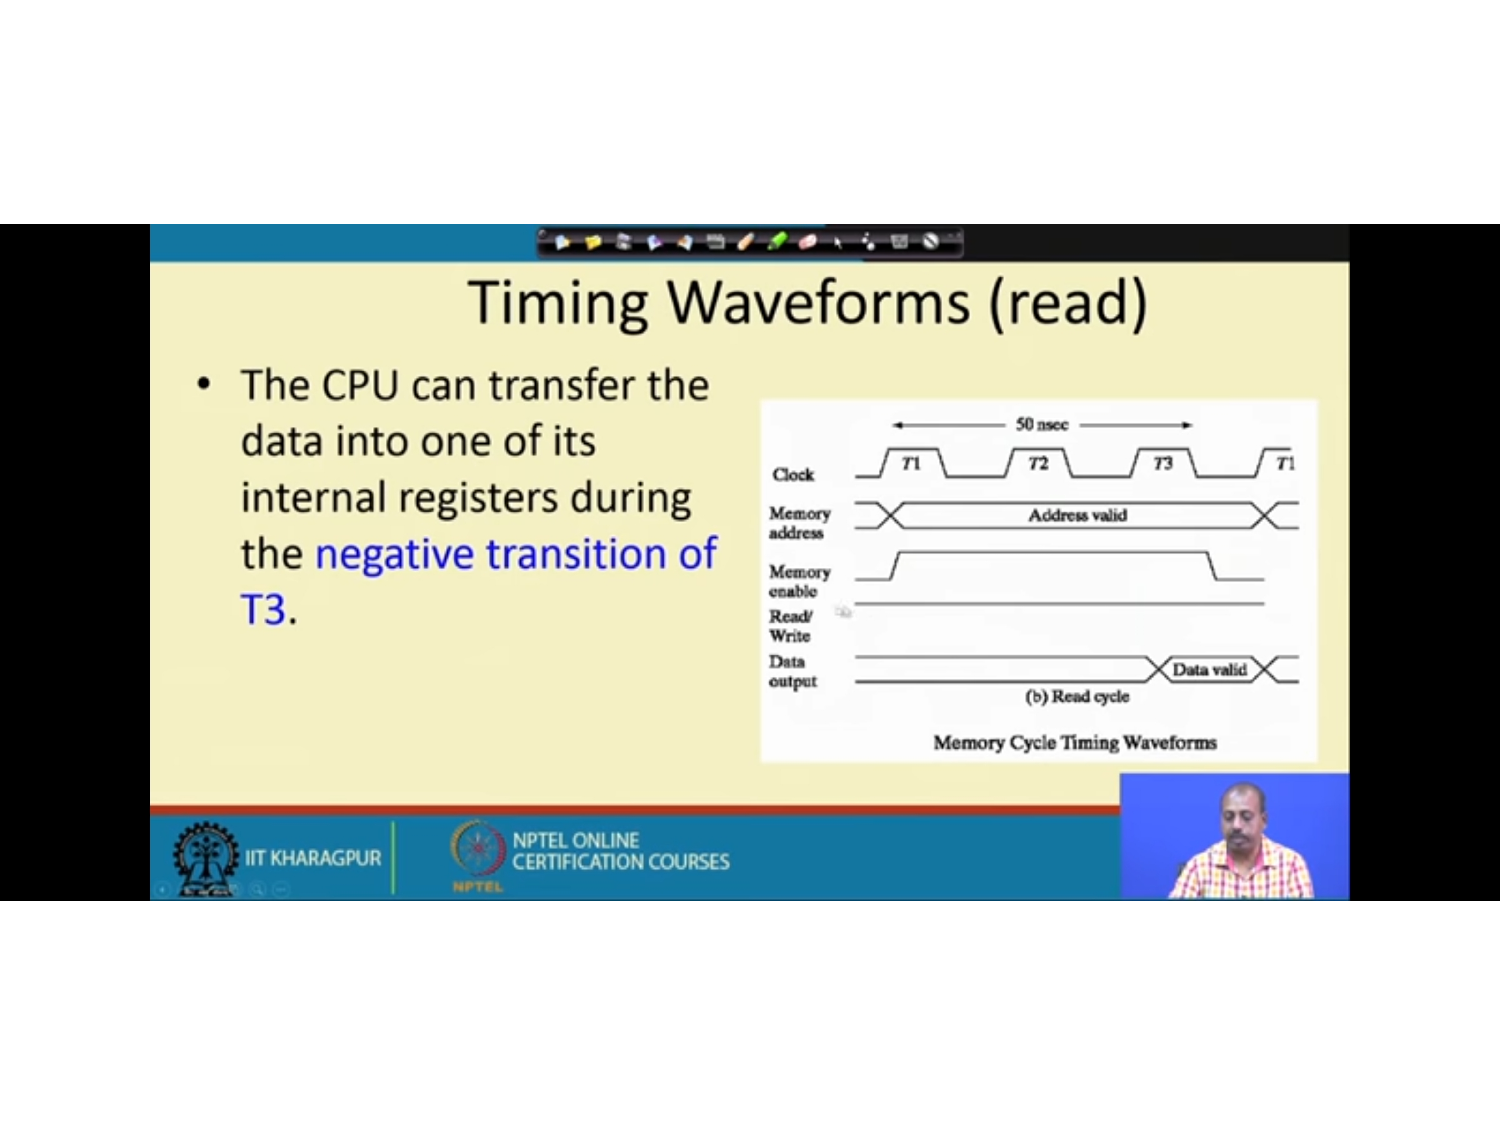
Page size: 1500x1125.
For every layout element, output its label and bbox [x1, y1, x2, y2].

picture [0, 224, 1500, 901]
